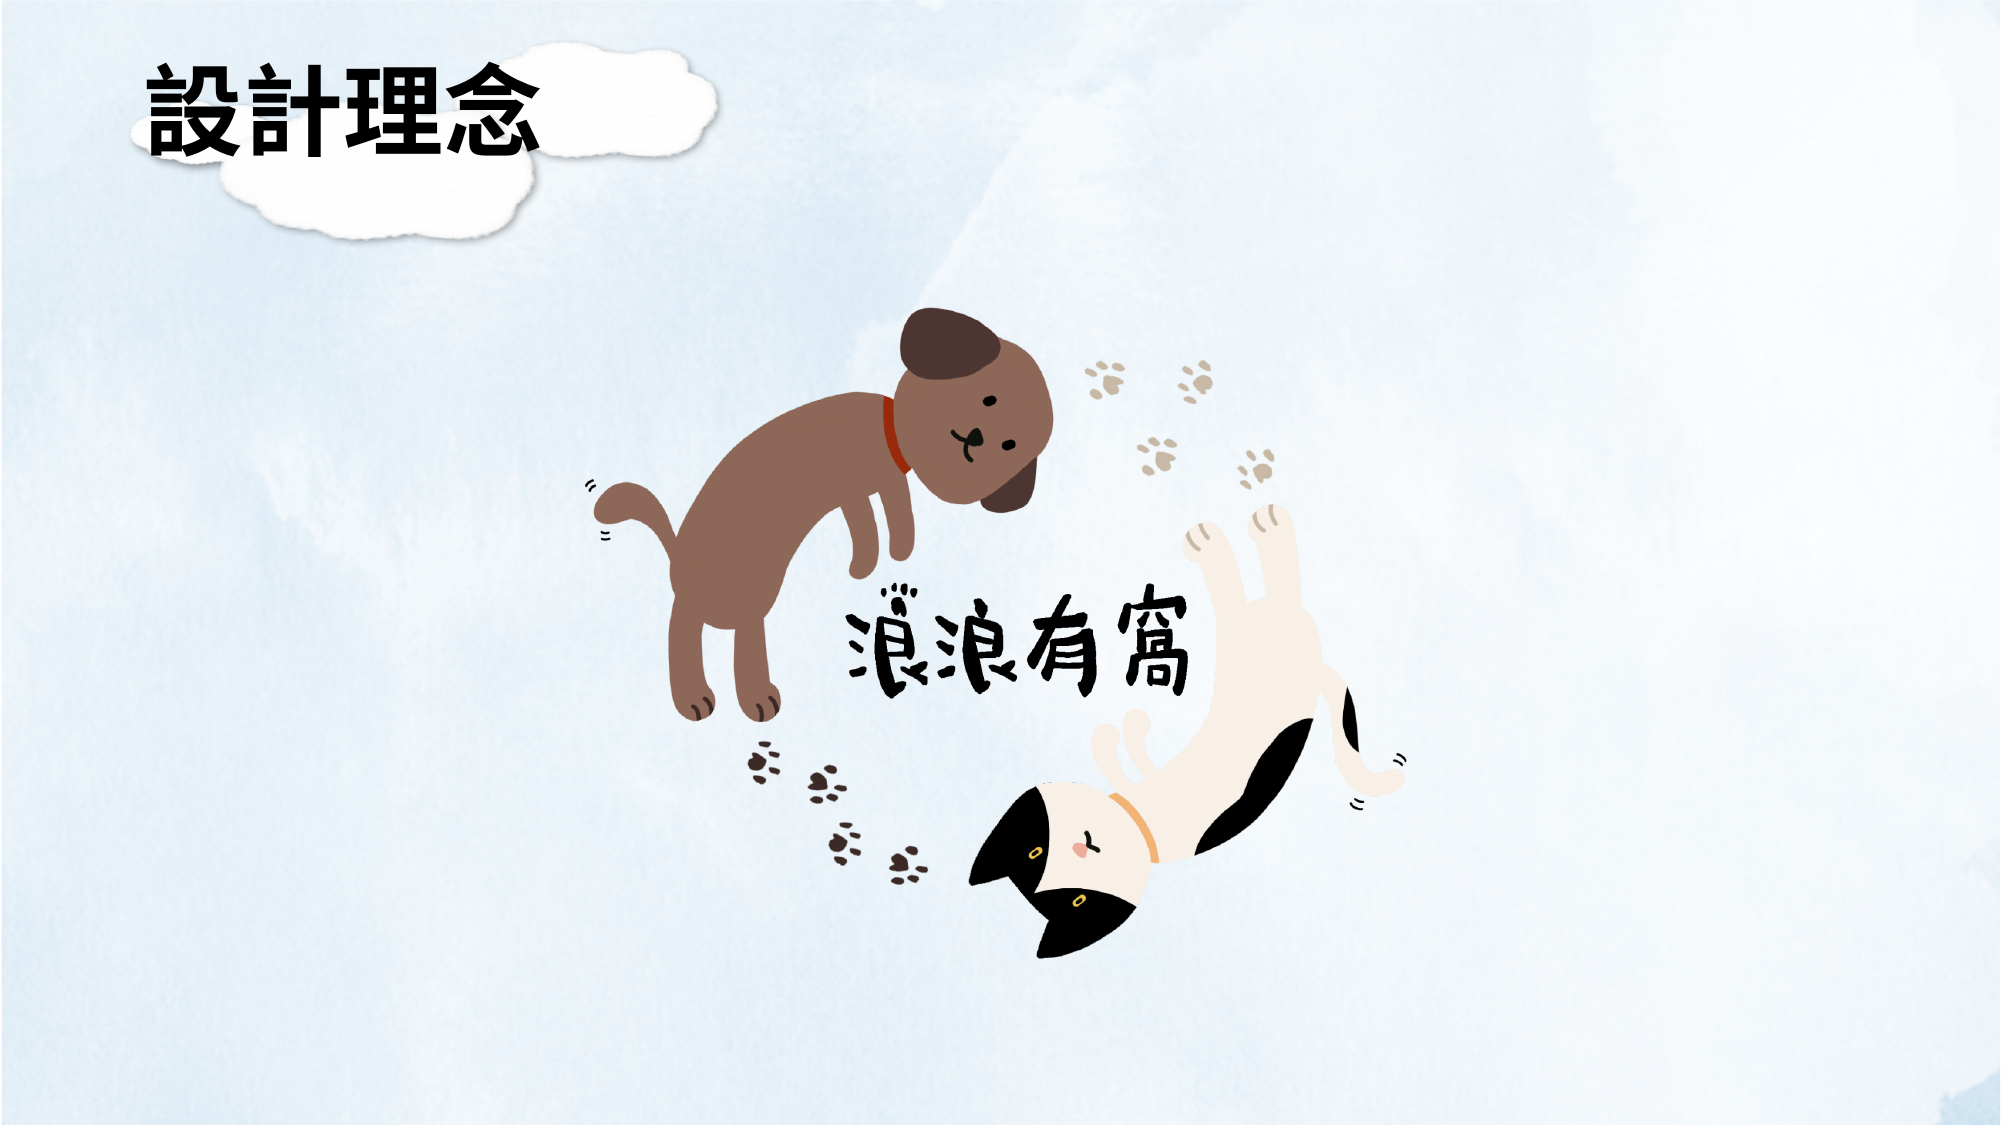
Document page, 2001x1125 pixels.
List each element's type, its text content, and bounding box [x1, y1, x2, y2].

picture [3, 1, 1999, 1125]
text_box 設計理念 [128, 41, 2000, 177]
